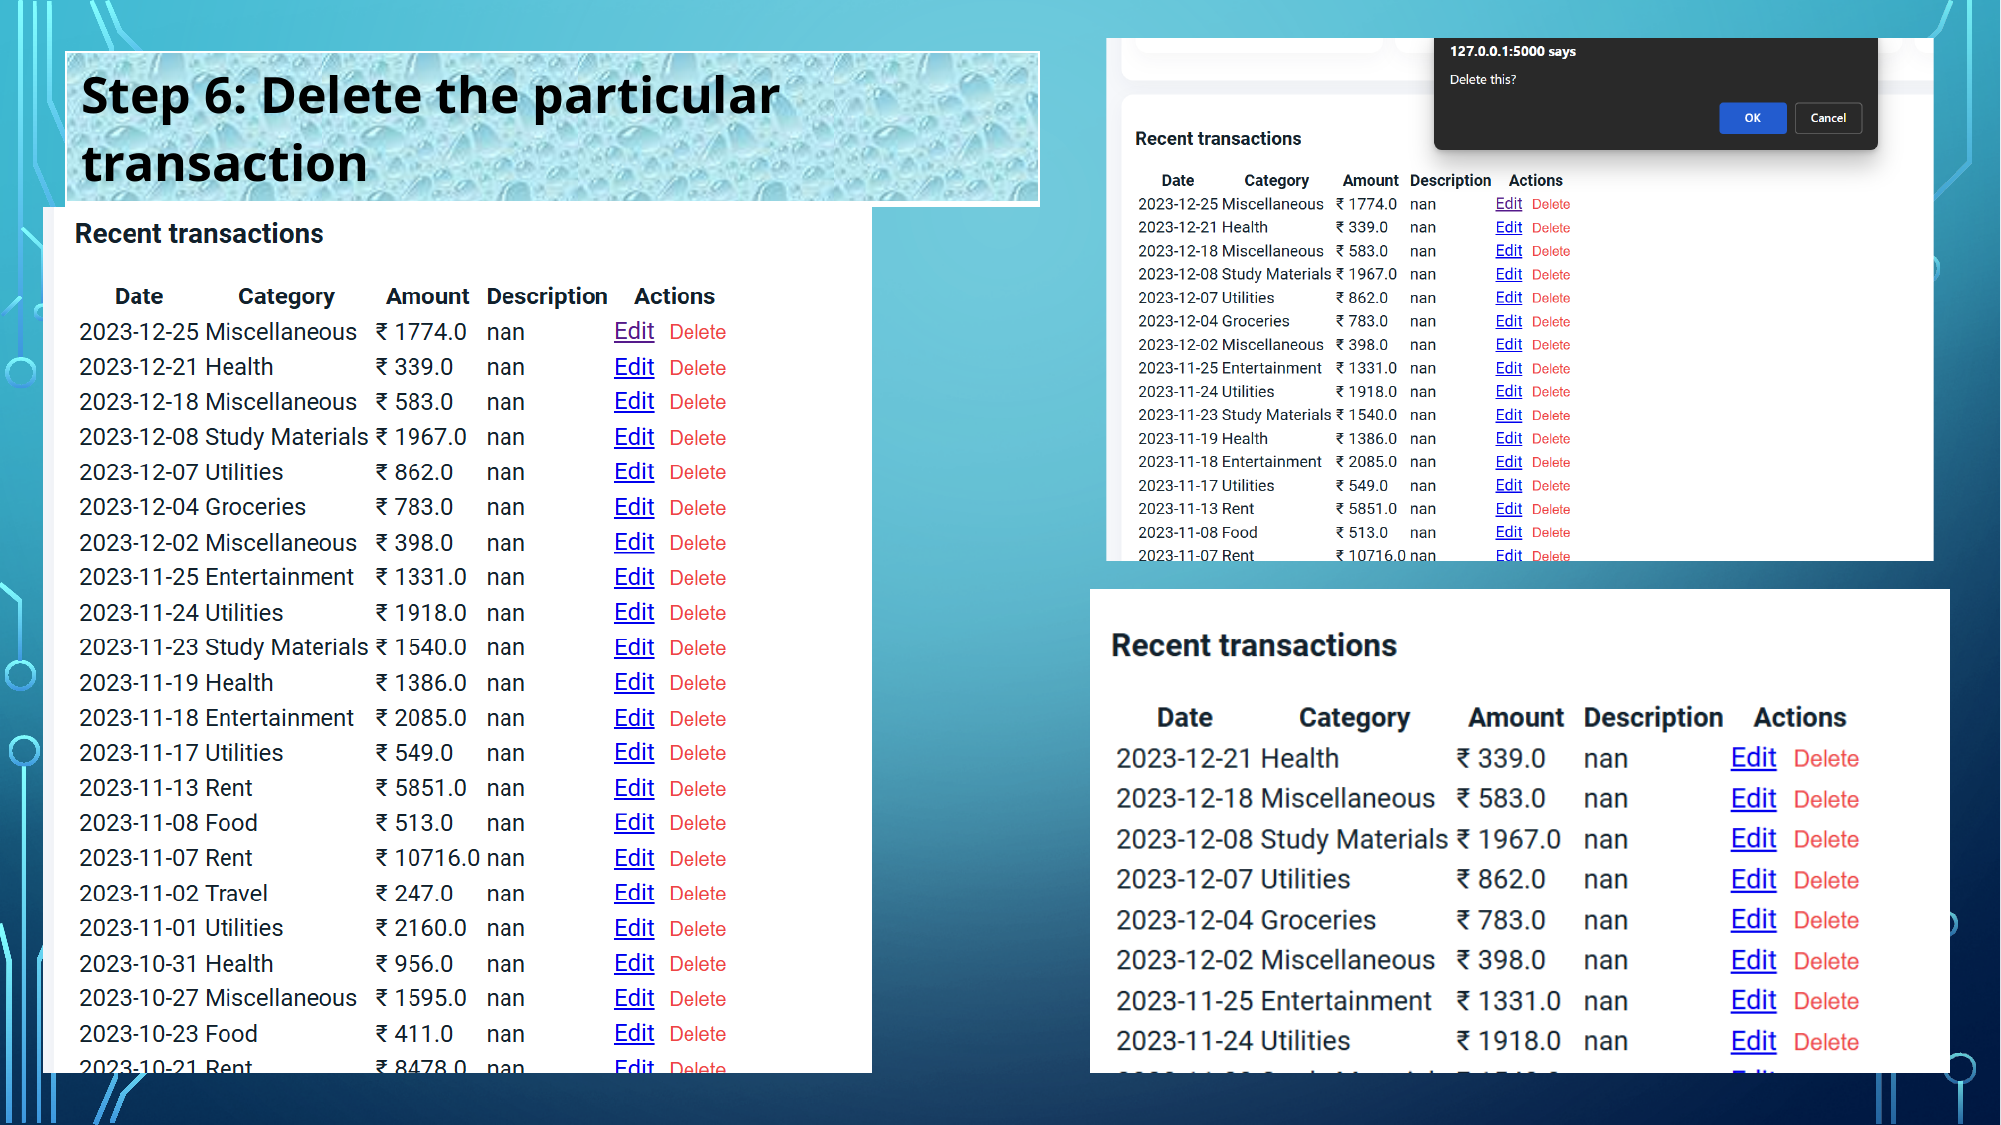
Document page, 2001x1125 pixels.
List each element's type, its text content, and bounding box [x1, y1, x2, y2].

picture [43, 207, 872, 1073]
picture [1106, 38, 1934, 561]
table_header Step 6: Delete the particular transaction [67, 53, 1038, 201]
picture [1090, 589, 1951, 1073]
